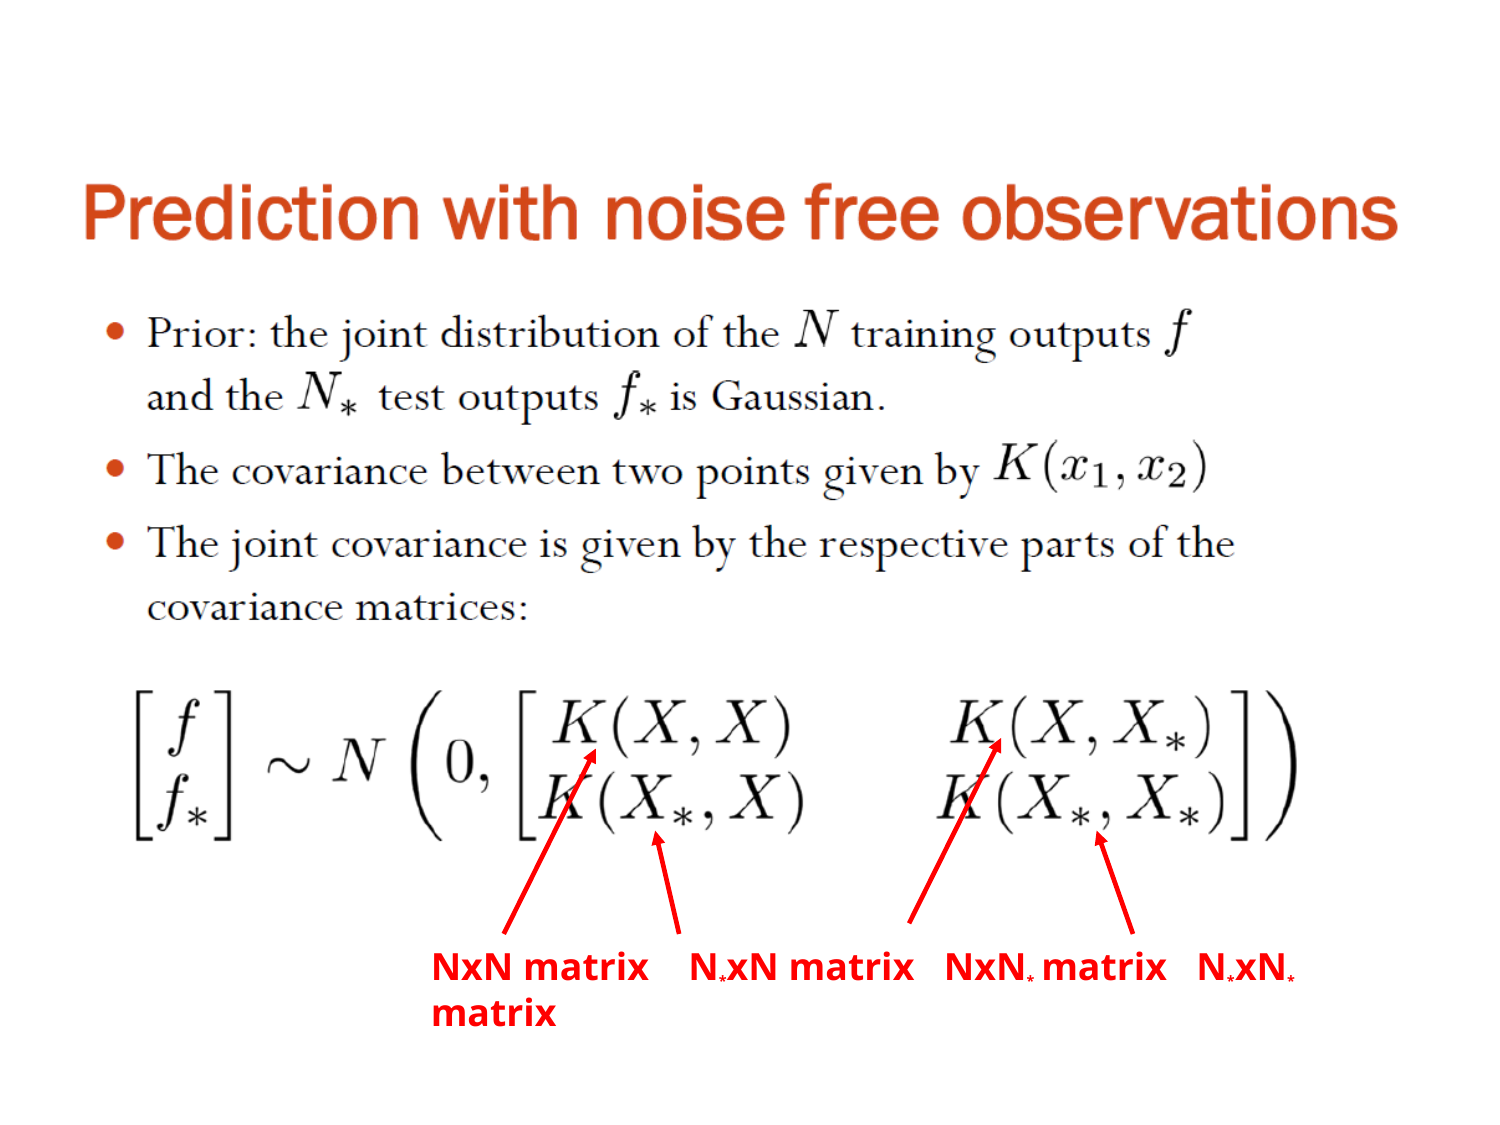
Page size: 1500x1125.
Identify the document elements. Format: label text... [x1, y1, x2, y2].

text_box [655, 830, 680, 934]
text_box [503, 748, 596, 934]
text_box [1096, 830, 1134, 934]
picture [52, 158, 1449, 981]
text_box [909, 737, 1002, 924]
text_box NxN matrix N*xN matrix NxN* matrix N*xN* matrix [416, 981, 1423, 1042]
